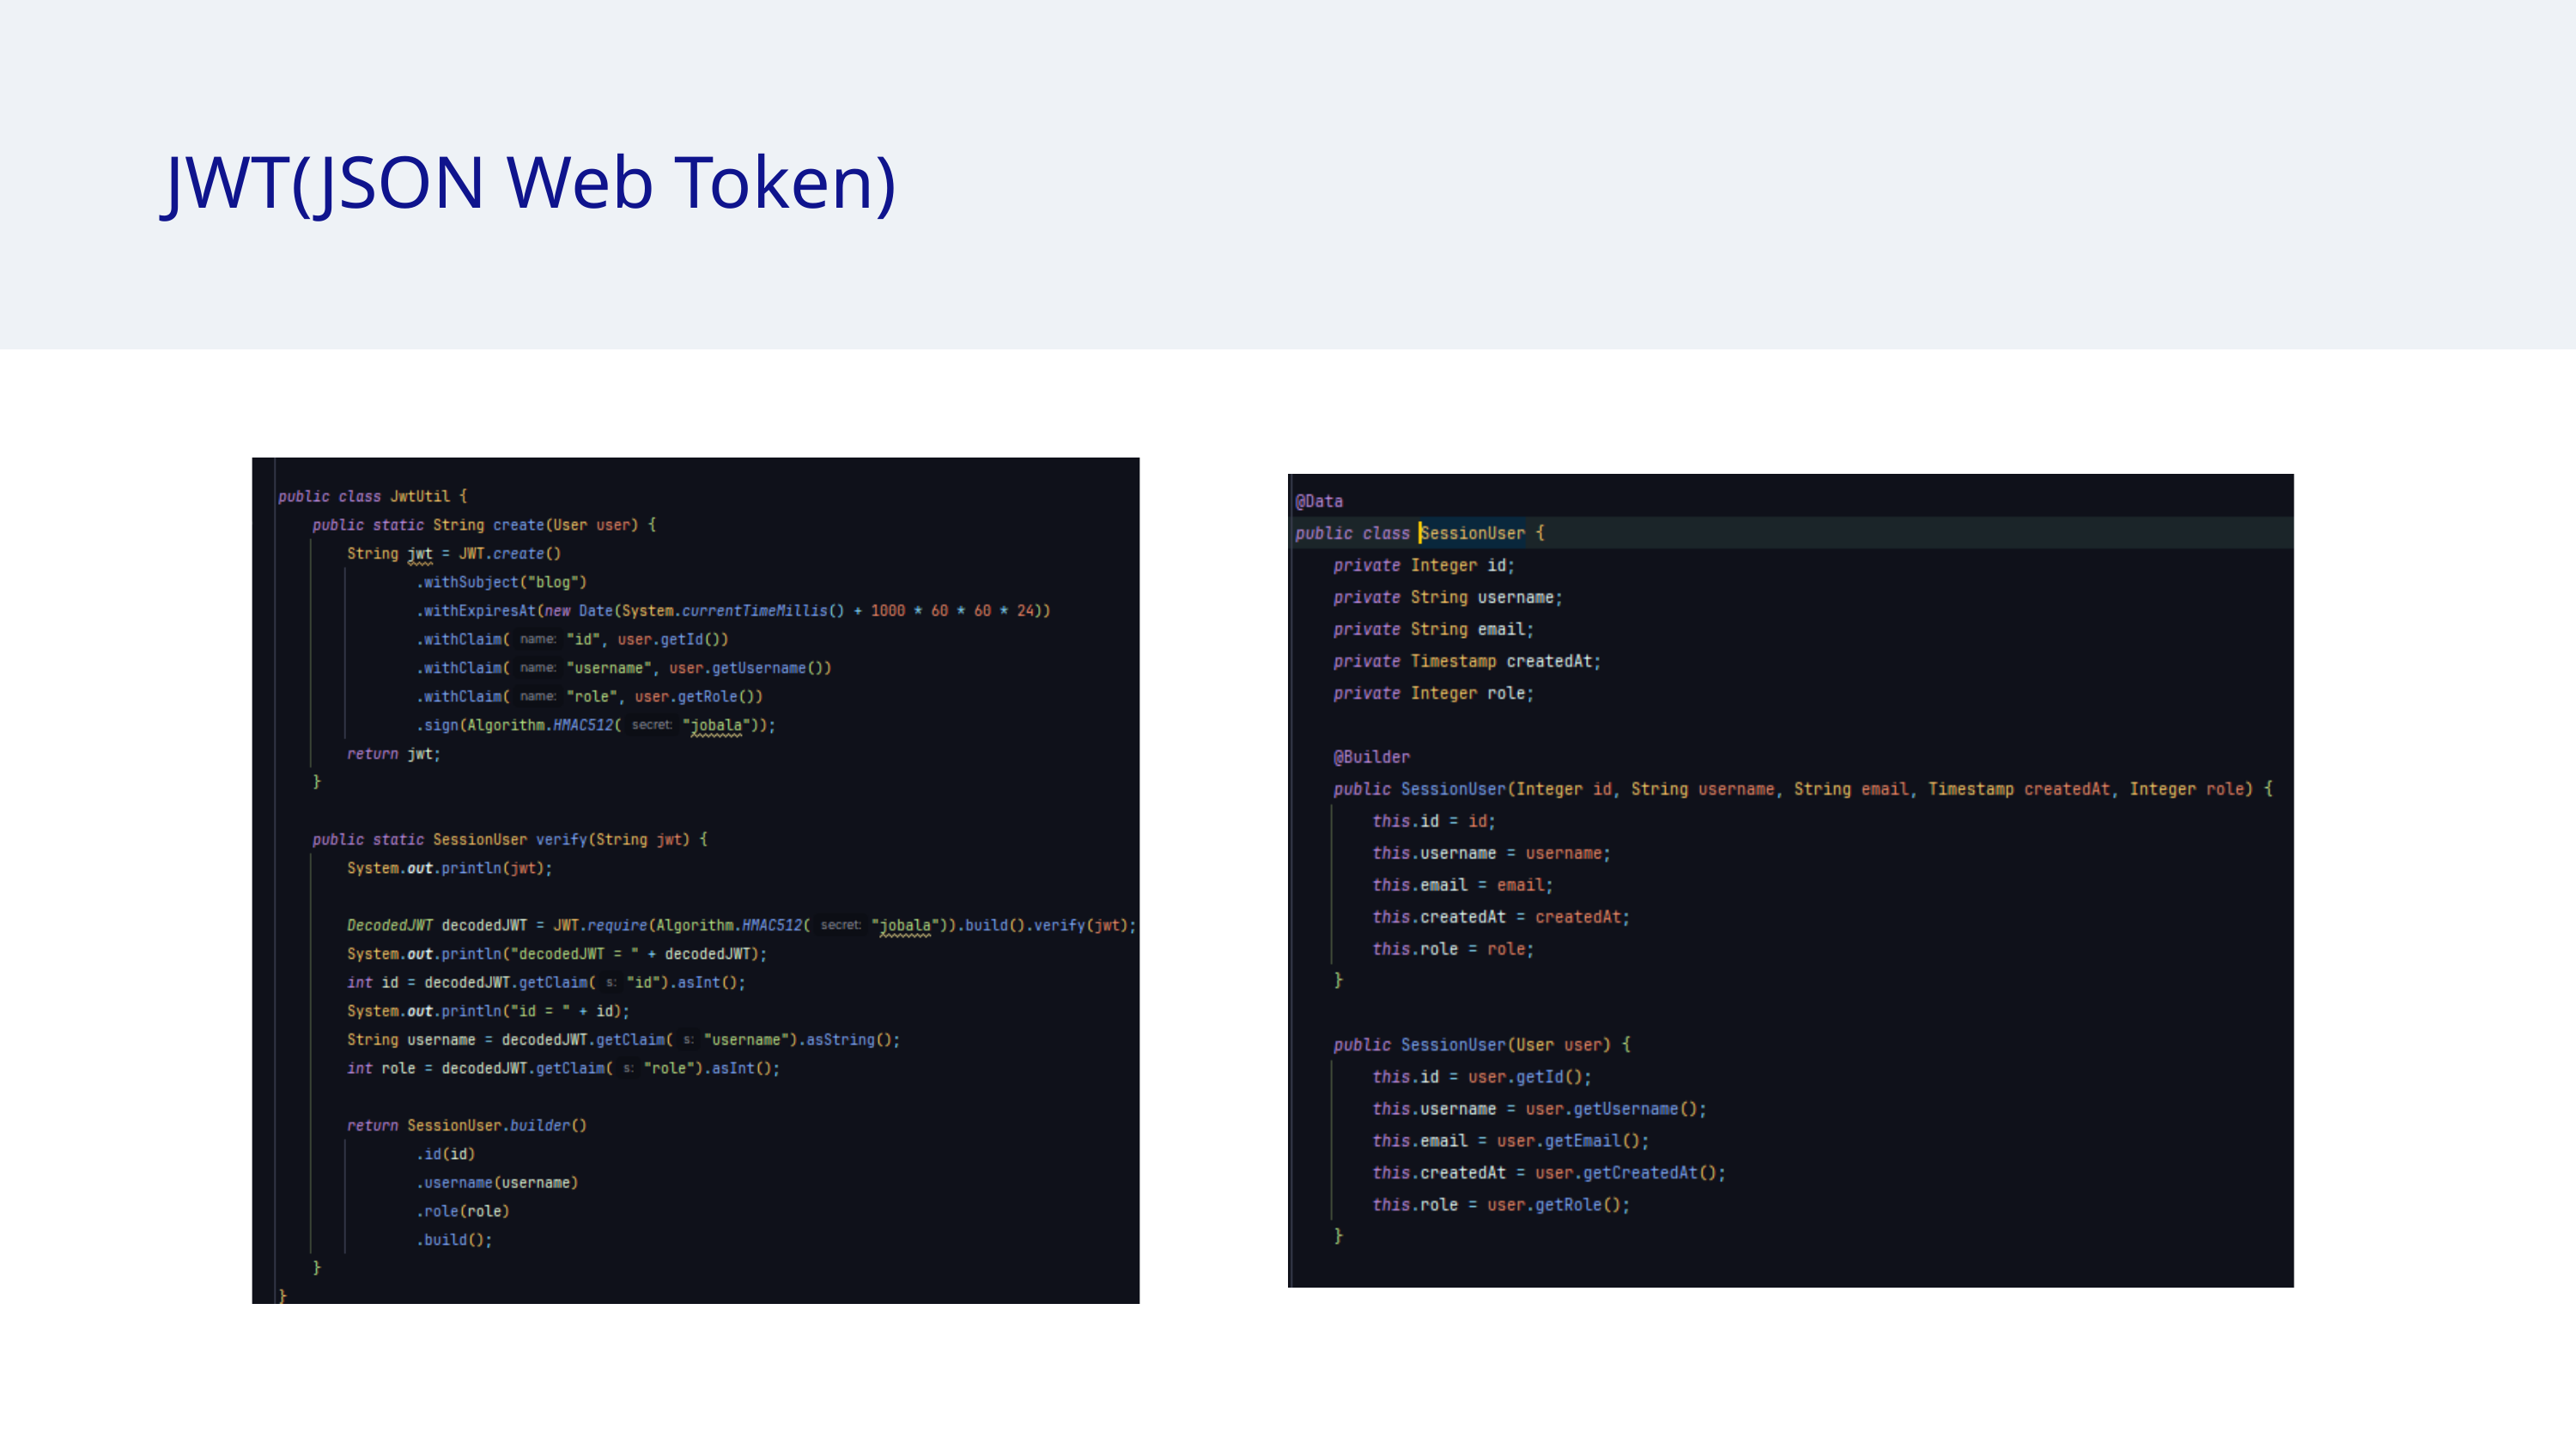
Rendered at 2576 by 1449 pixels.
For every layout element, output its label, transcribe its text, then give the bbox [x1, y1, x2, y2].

text_box JWT(JSON Web Token) [165, 122, 1517, 223]
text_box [0, 349, 2576, 1449]
